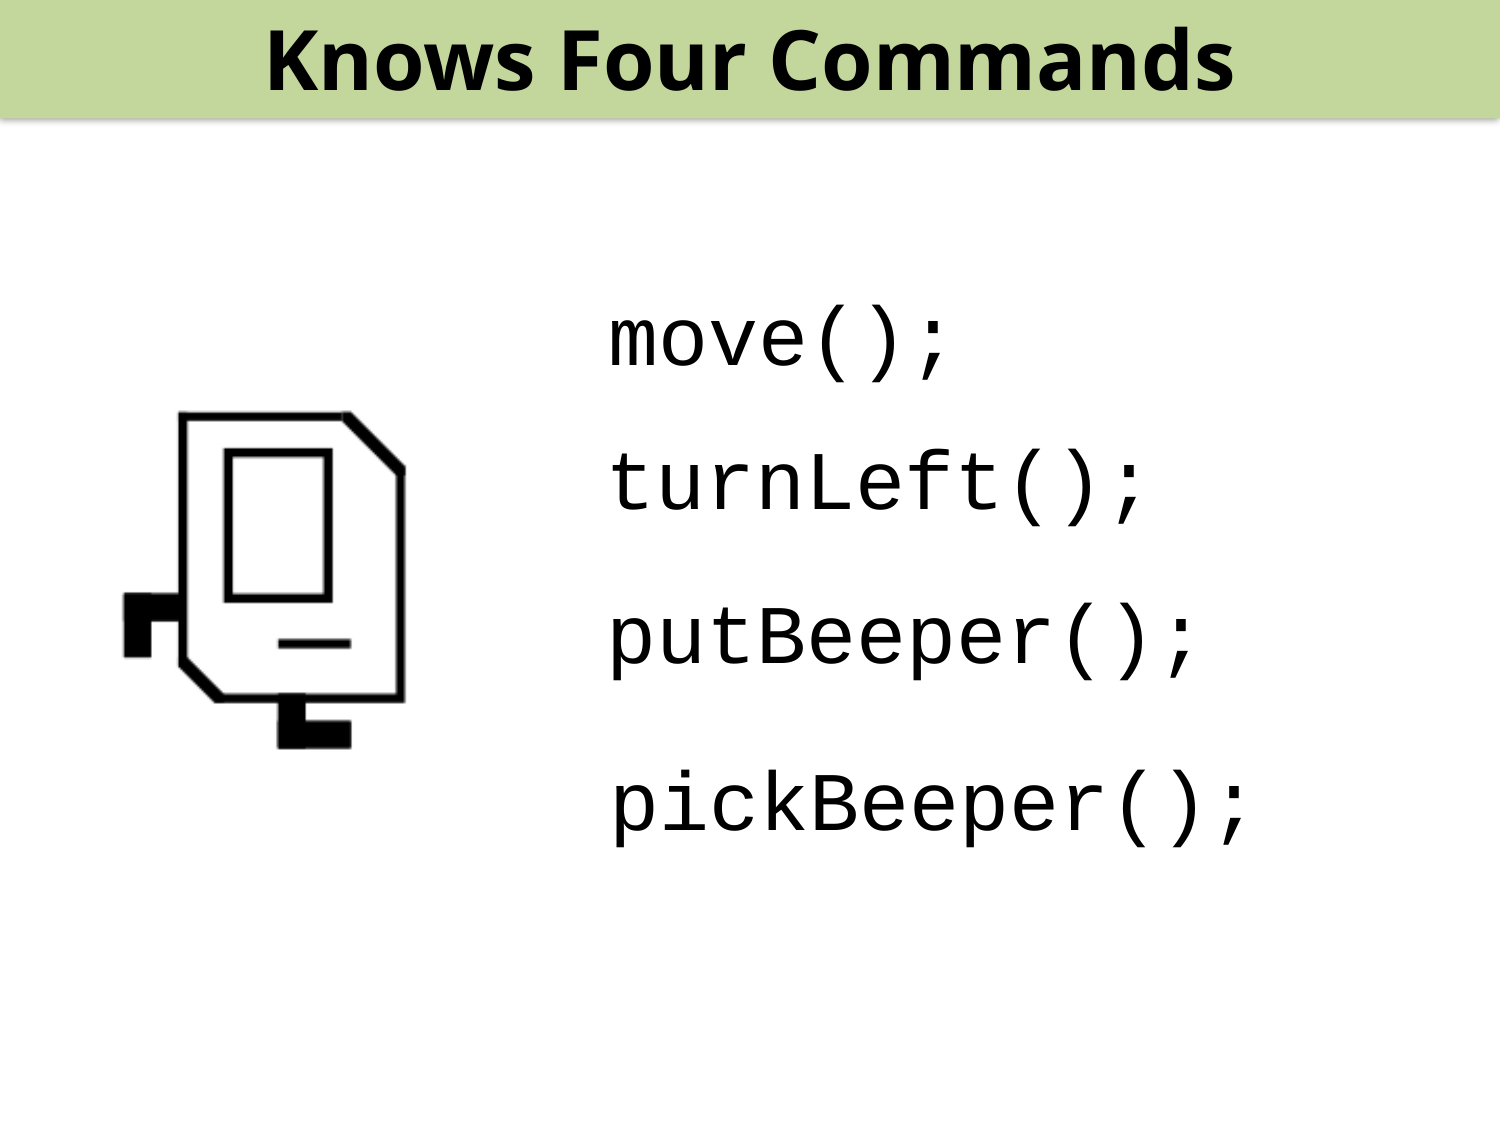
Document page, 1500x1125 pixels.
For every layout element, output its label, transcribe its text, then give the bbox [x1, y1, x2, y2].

text_box move(); [593, 274, 974, 390]
text_box Knows Four Commands [0, 0, 1500, 122]
text_box putBeeper(); [592, 572, 1222, 688]
text_box pickBeeper(); [594, 739, 1275, 855]
text_box turnLeft(); [590, 418, 1170, 534]
picture [81, 384, 474, 779]
